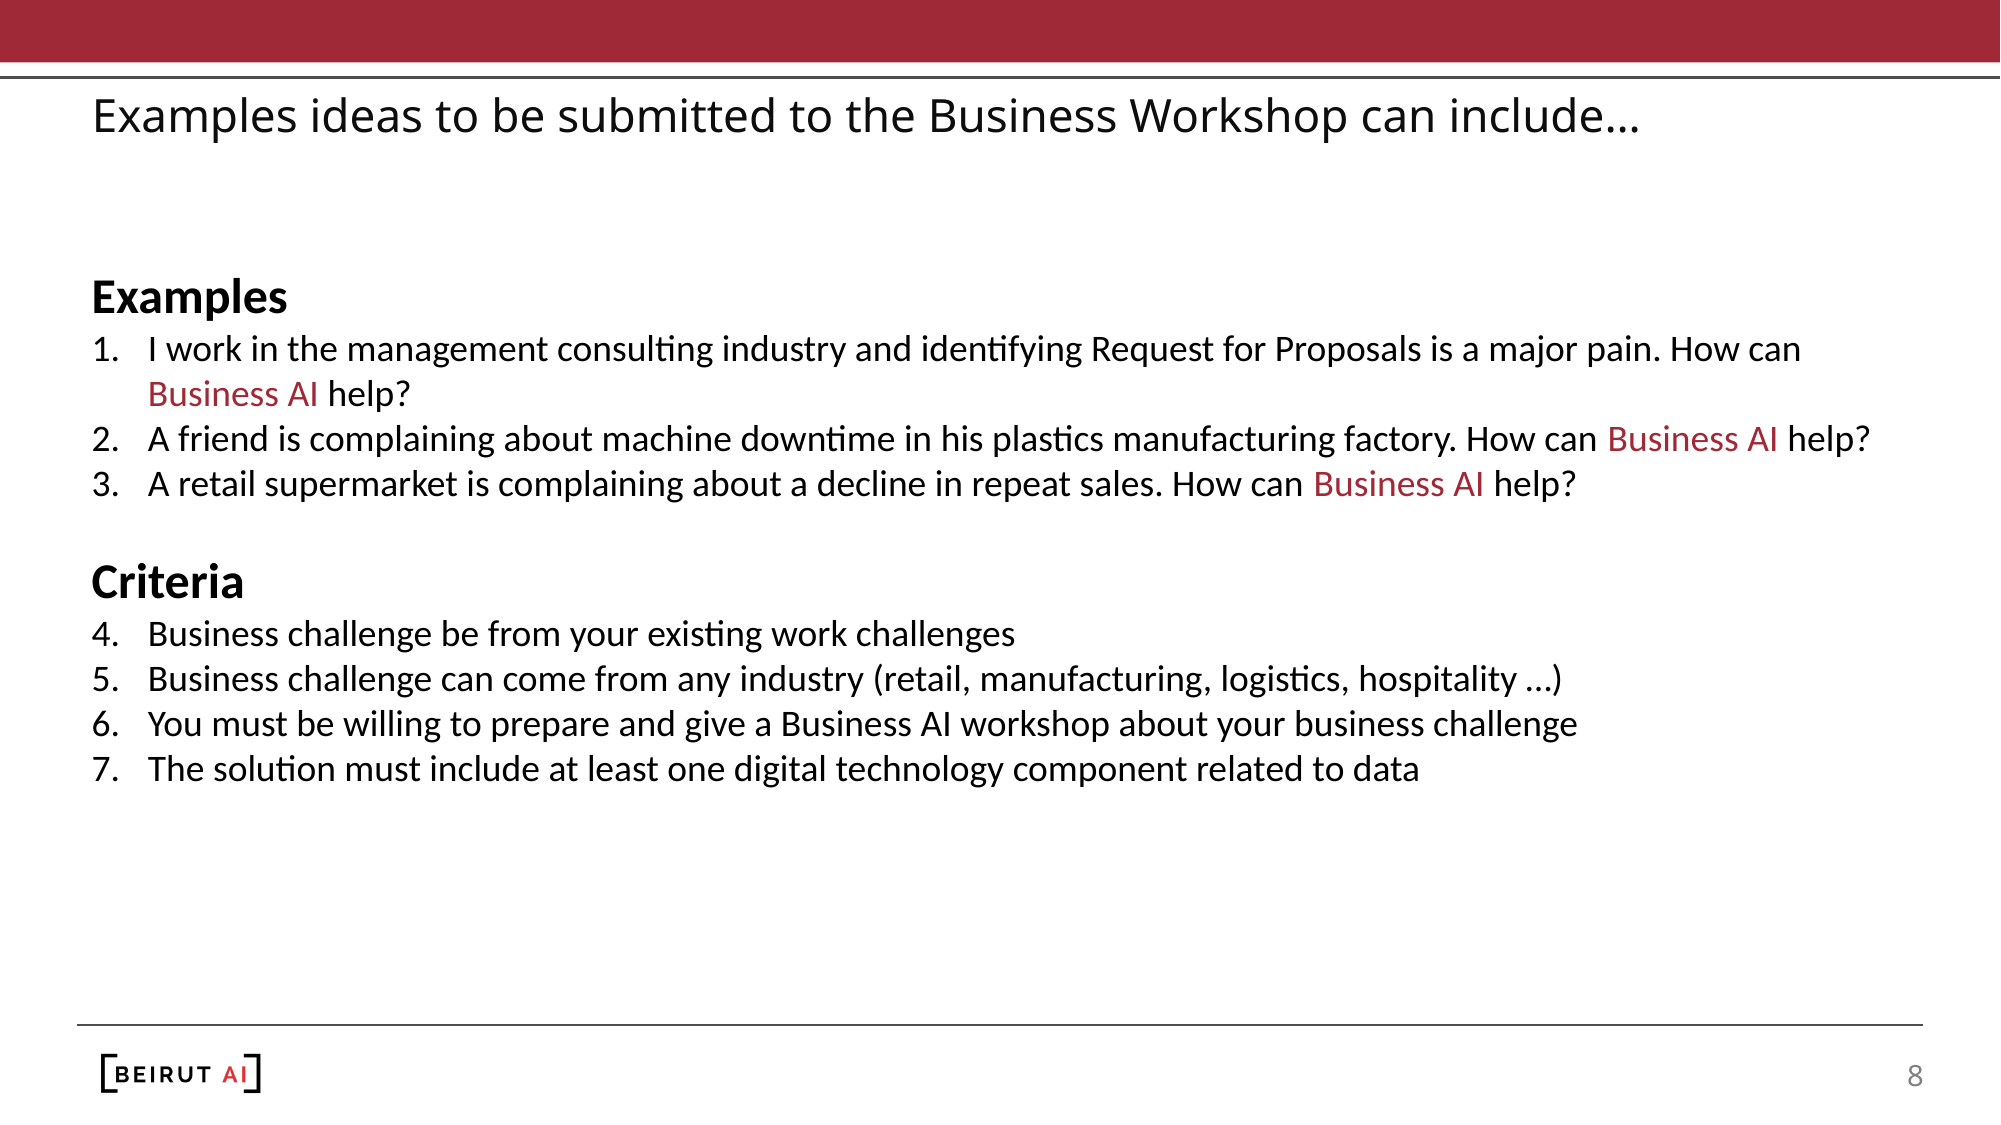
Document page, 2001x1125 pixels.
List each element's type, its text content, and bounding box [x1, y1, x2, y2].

text_box Examples I work in the management consulting industry and identifying Request for Proposals is a major pain. How can Business AI help? A friend is complaining about machine downtime in his plastics manufacturing factory. How can Business AI help? A retail supermarket is complaining about a decline in repeat sales. How can Business AI help? Criteria Business challenge be from your existing work challenges Business challenge can come from any industry (retail, manufacturing, logistics, hospitality …) You must be willing to prepare and give a Business AI workshop about your business challenge The solution must include at least one digital technology component related to data [76, 256, 1924, 797]
picture [43, 1005, 321, 1125]
title Examples ideas to be submitted to the Business Workshop can include… [76, 79, 1924, 238]
